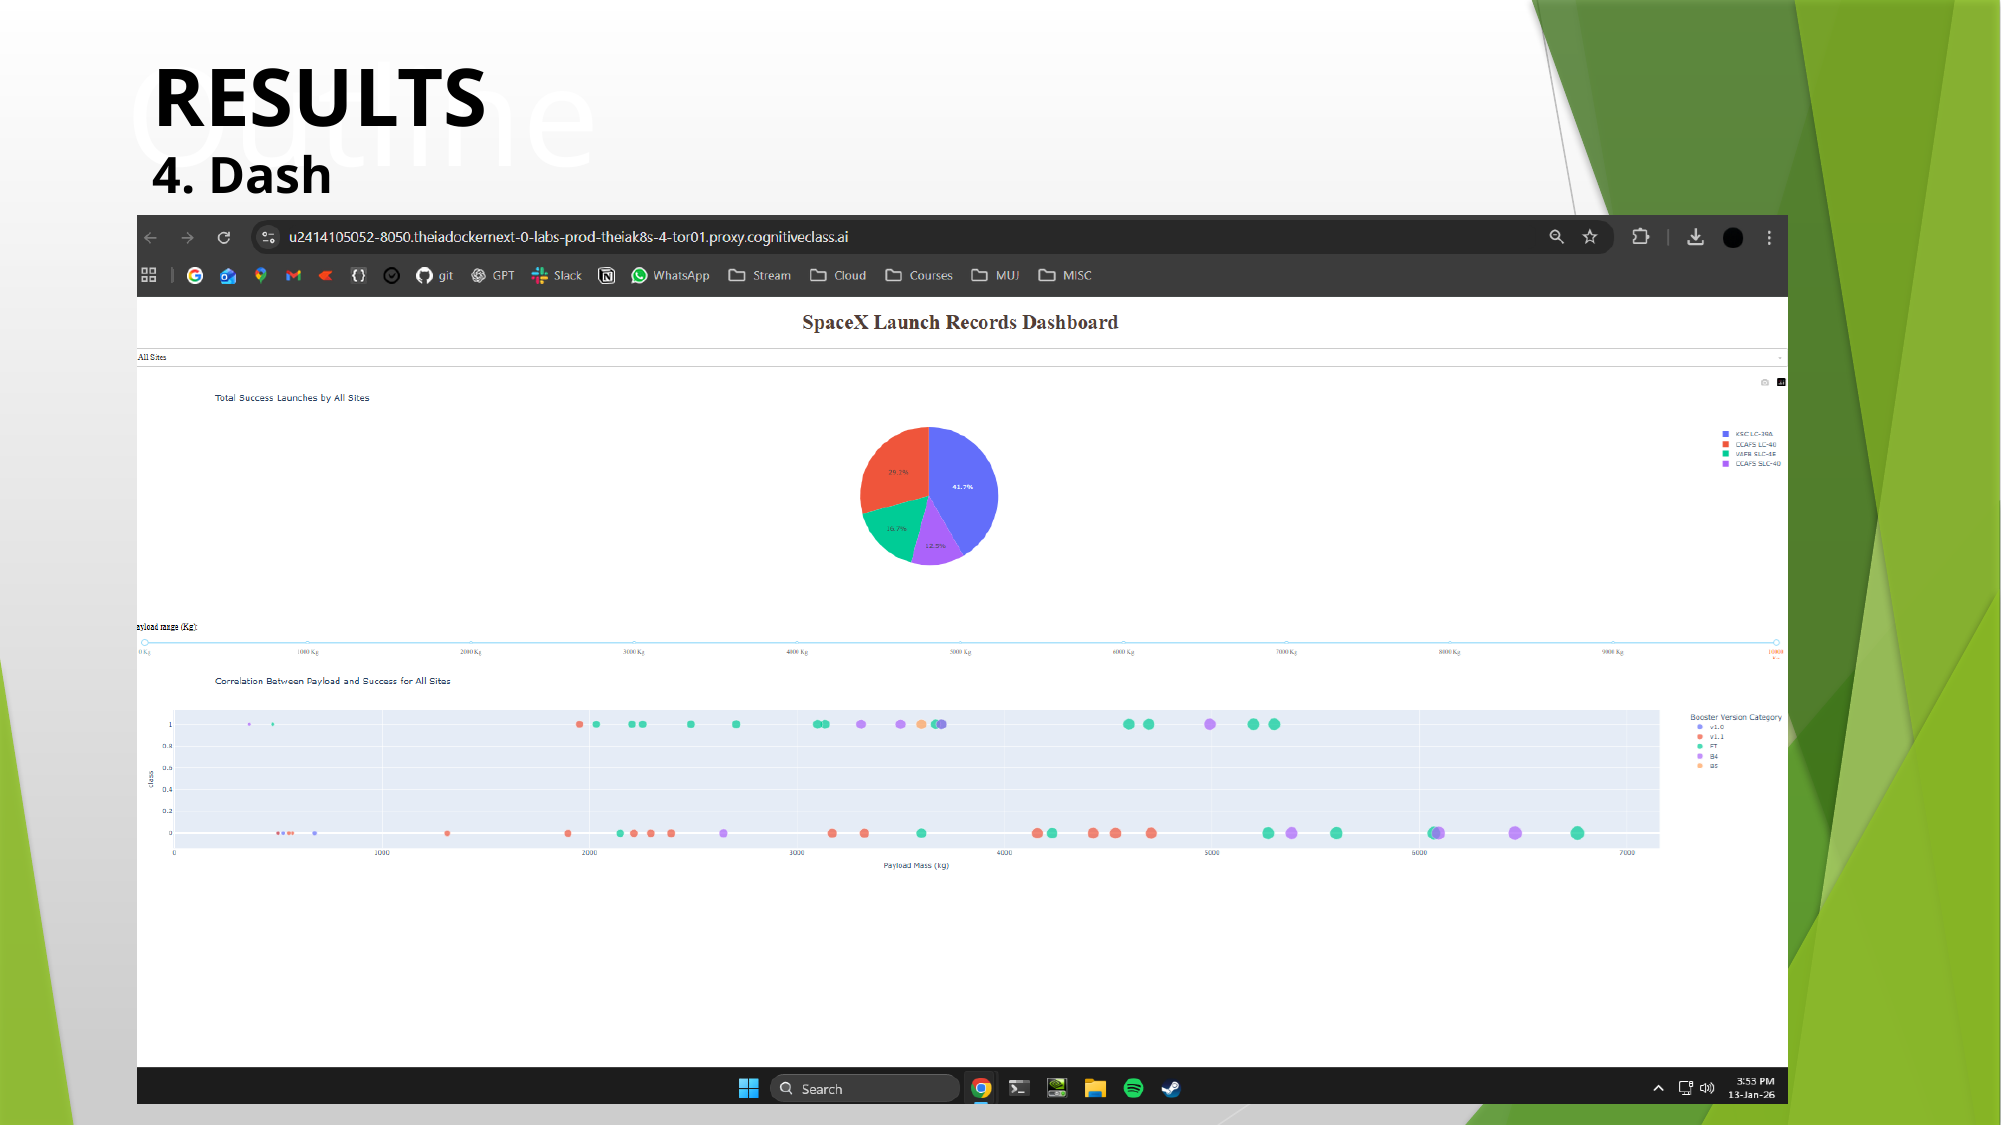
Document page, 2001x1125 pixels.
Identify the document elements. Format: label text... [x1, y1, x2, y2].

picture [136, 214, 1788, 1104]
text_box RESULTS 4. Dash [137, 49, 2000, 213]
title Outline [109, 21, 1705, 268]
